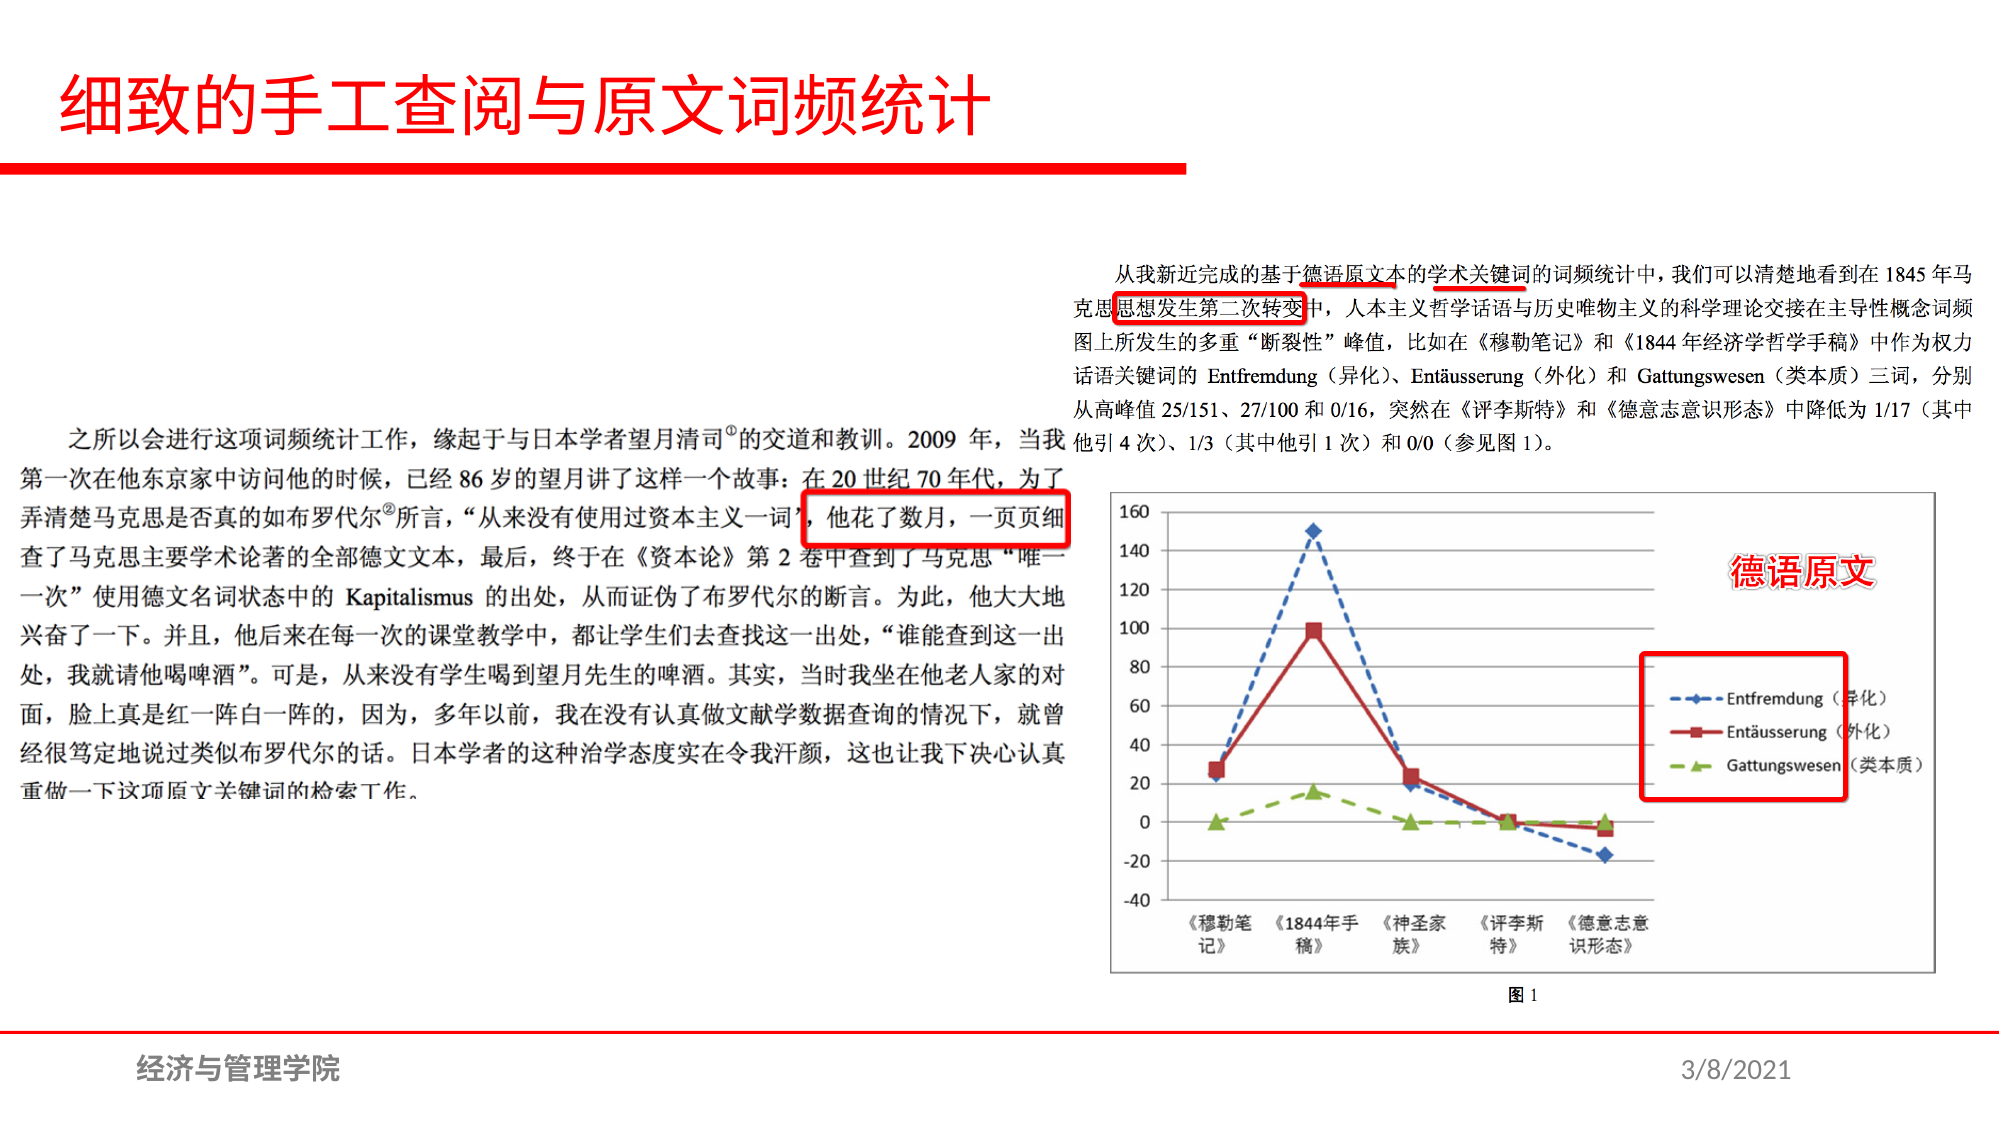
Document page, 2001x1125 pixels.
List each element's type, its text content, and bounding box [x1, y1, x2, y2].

picture [7, 253, 1986, 1010]
text_box 细致的手工查阅与原文词频统计 [29, 48, 1009, 151]
